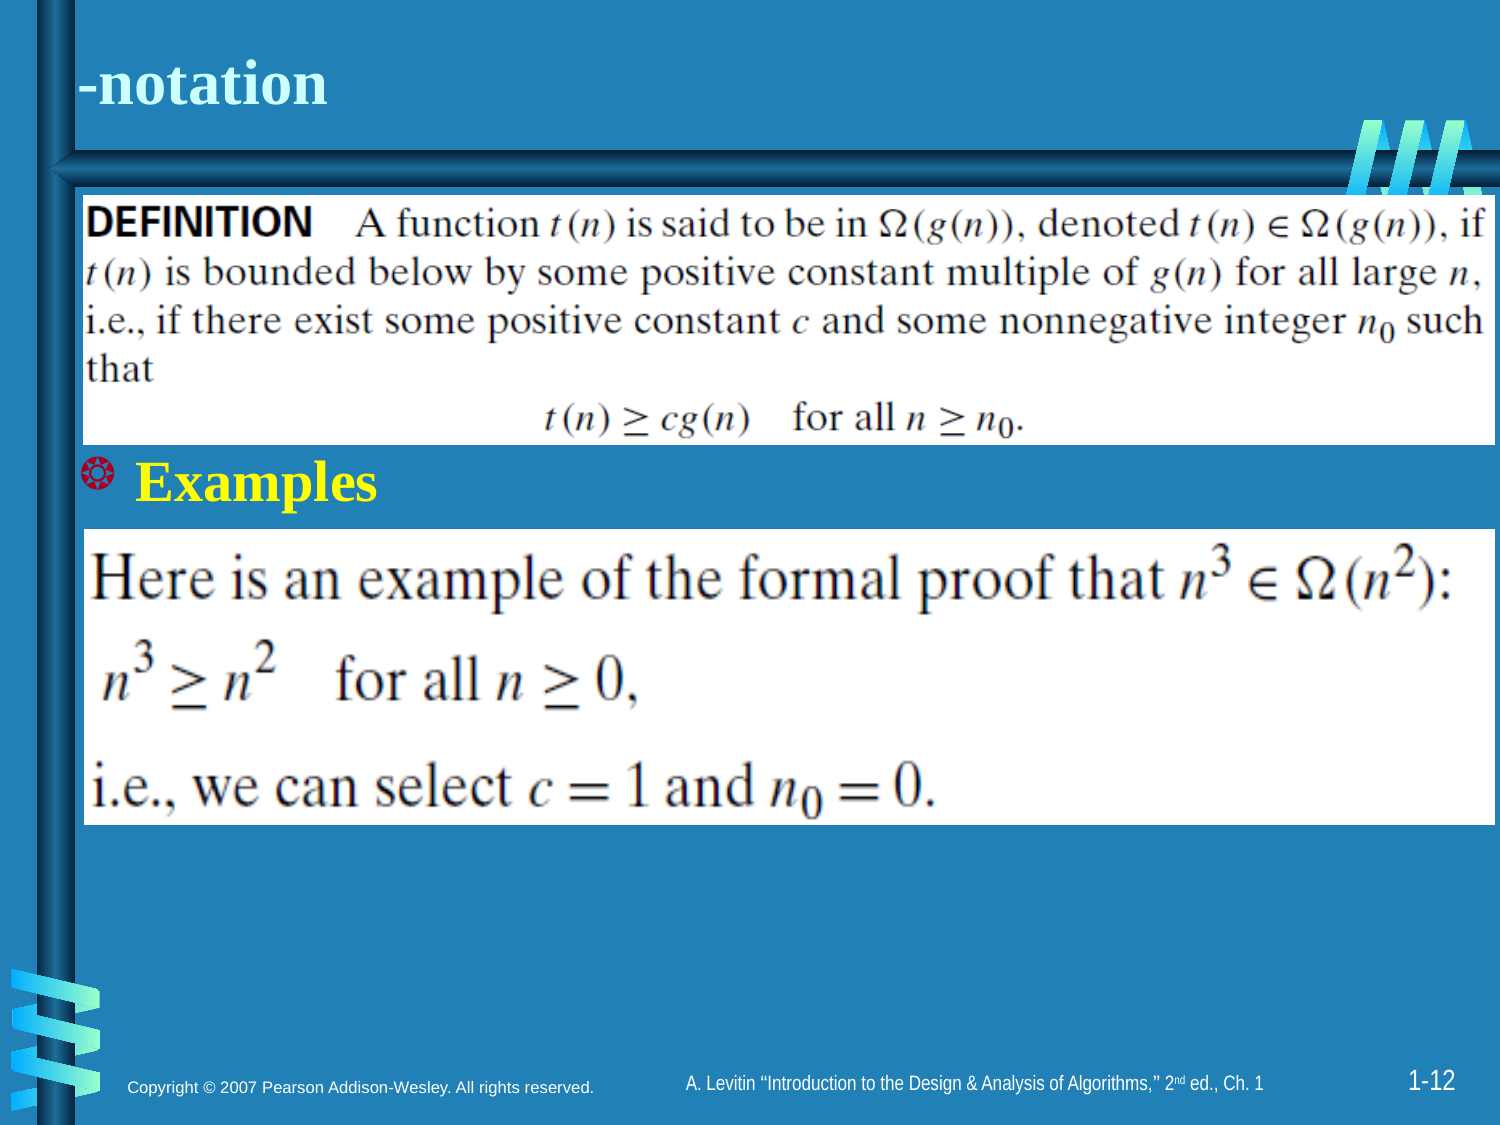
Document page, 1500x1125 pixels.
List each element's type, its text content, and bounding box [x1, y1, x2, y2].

picture [83, 195, 1495, 445]
picture [84, 529, 1495, 825]
slide_number 1-11 [1158, 1054, 1471, 1105]
text_box Examples [64, 444, 1500, 532]
